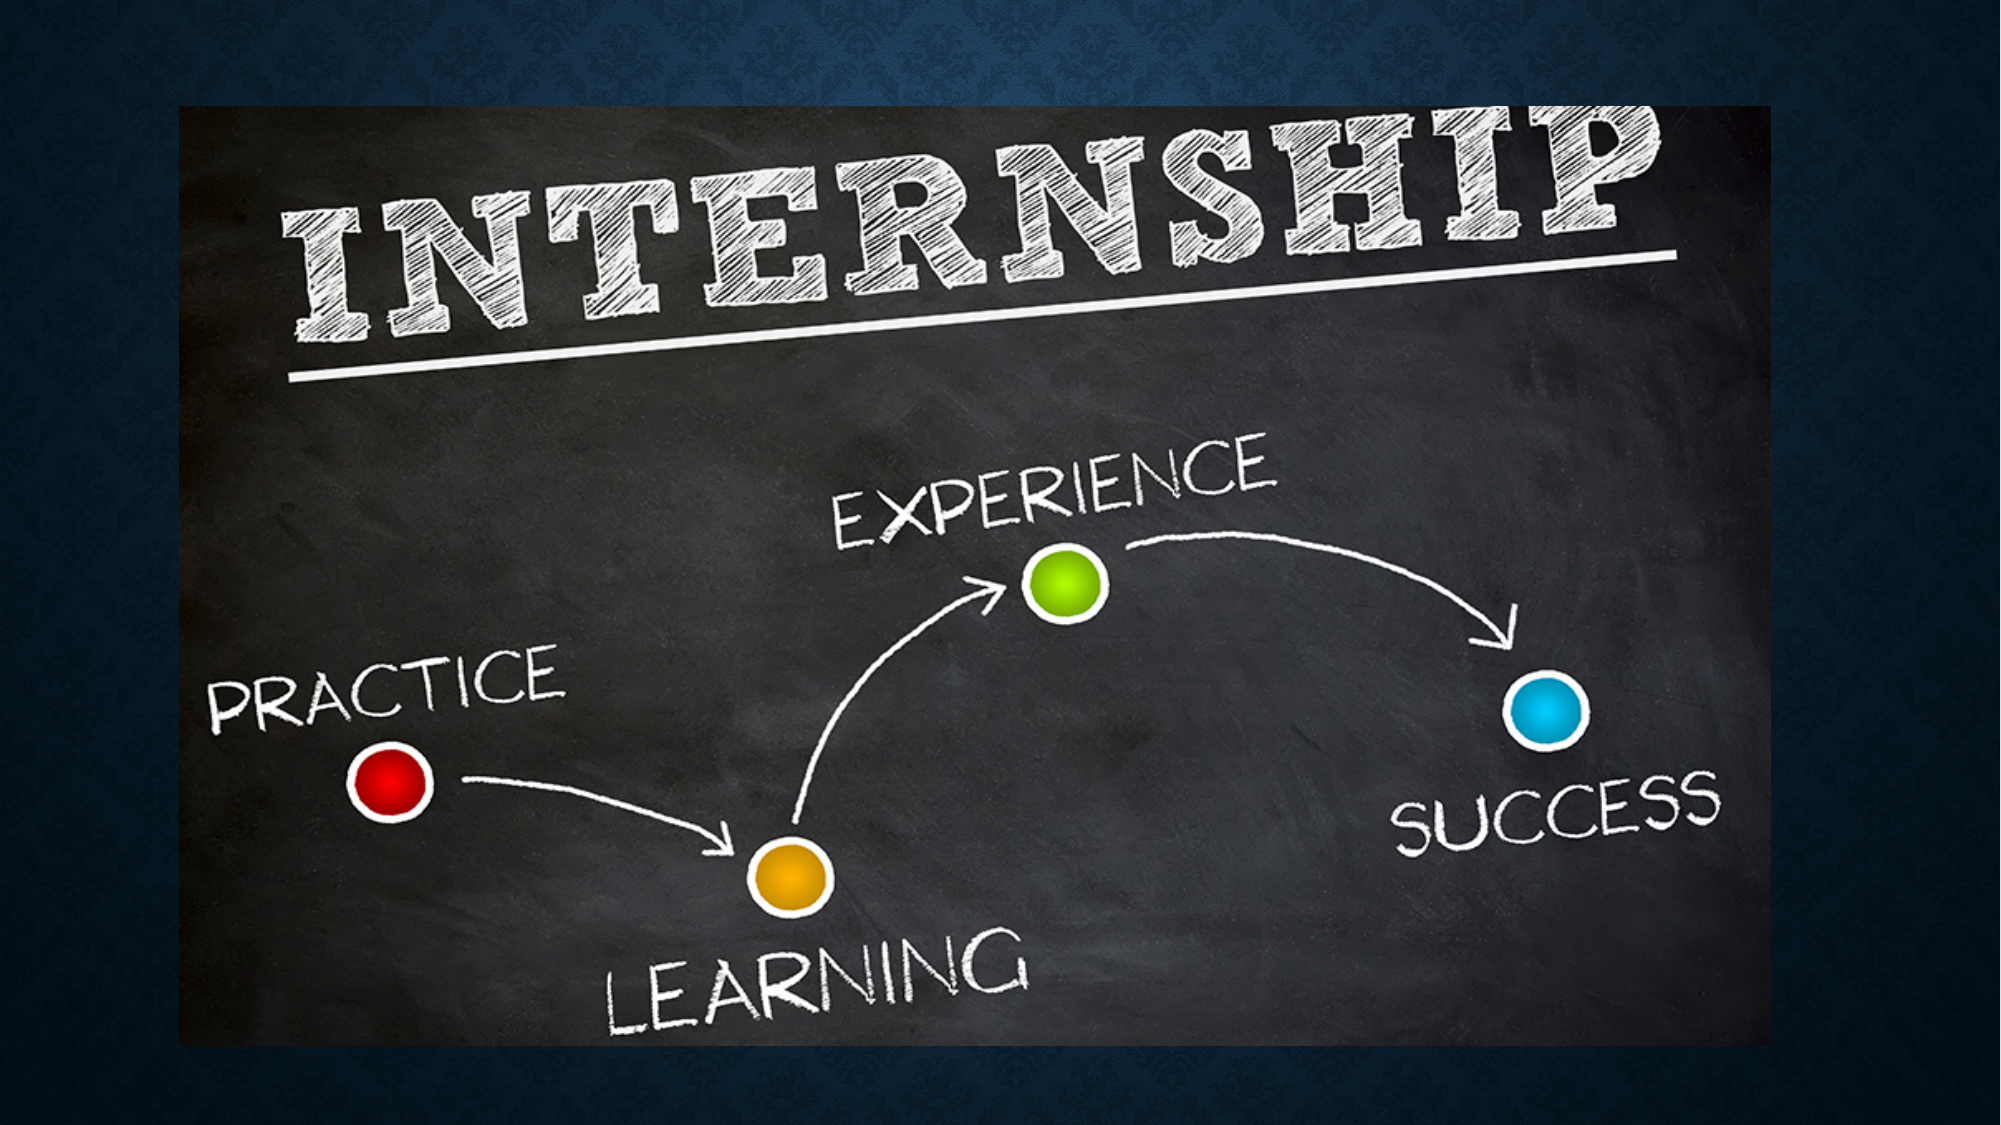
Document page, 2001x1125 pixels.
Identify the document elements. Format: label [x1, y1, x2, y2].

picture [178, 106, 1772, 1046]
